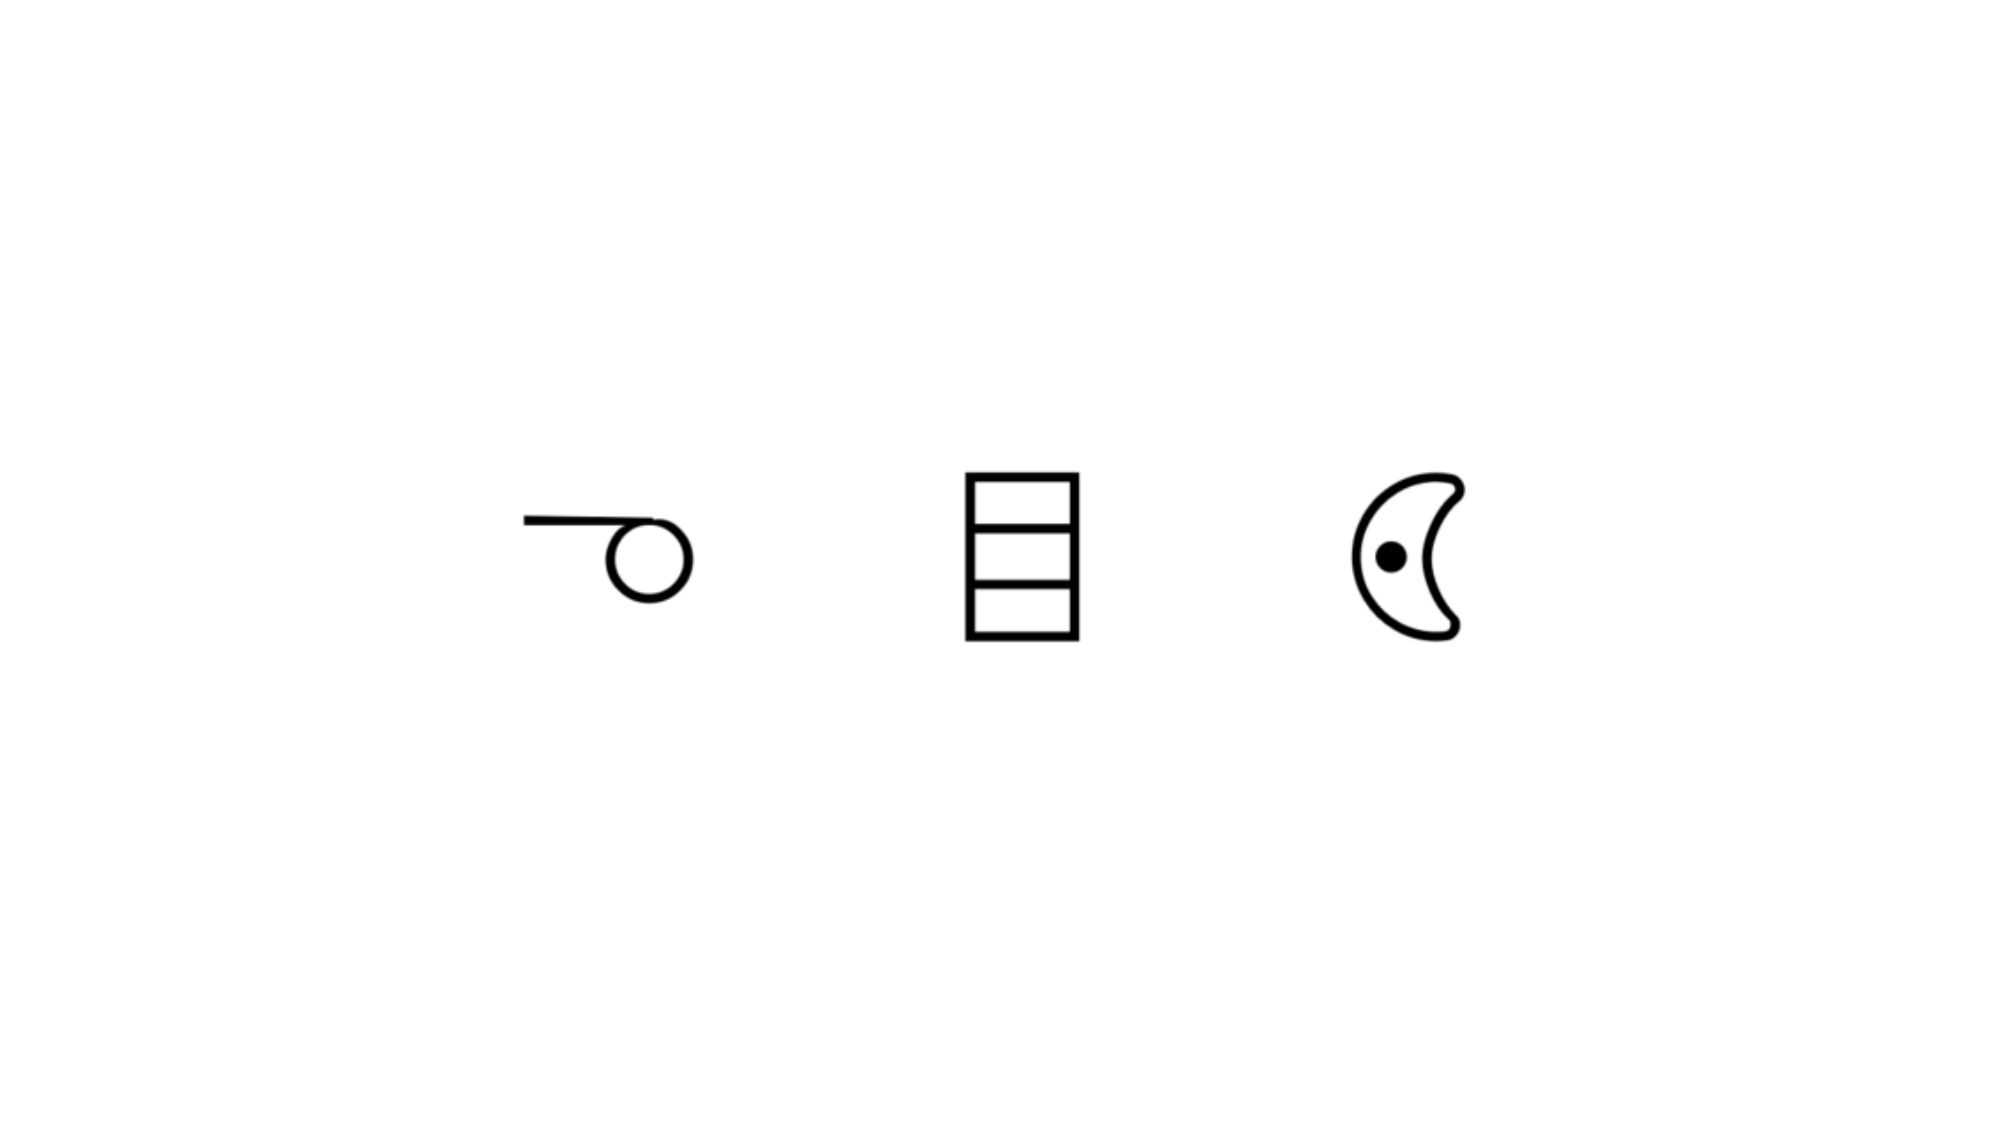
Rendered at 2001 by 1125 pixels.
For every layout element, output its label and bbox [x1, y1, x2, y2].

picture [402, 330, 1568, 794]
